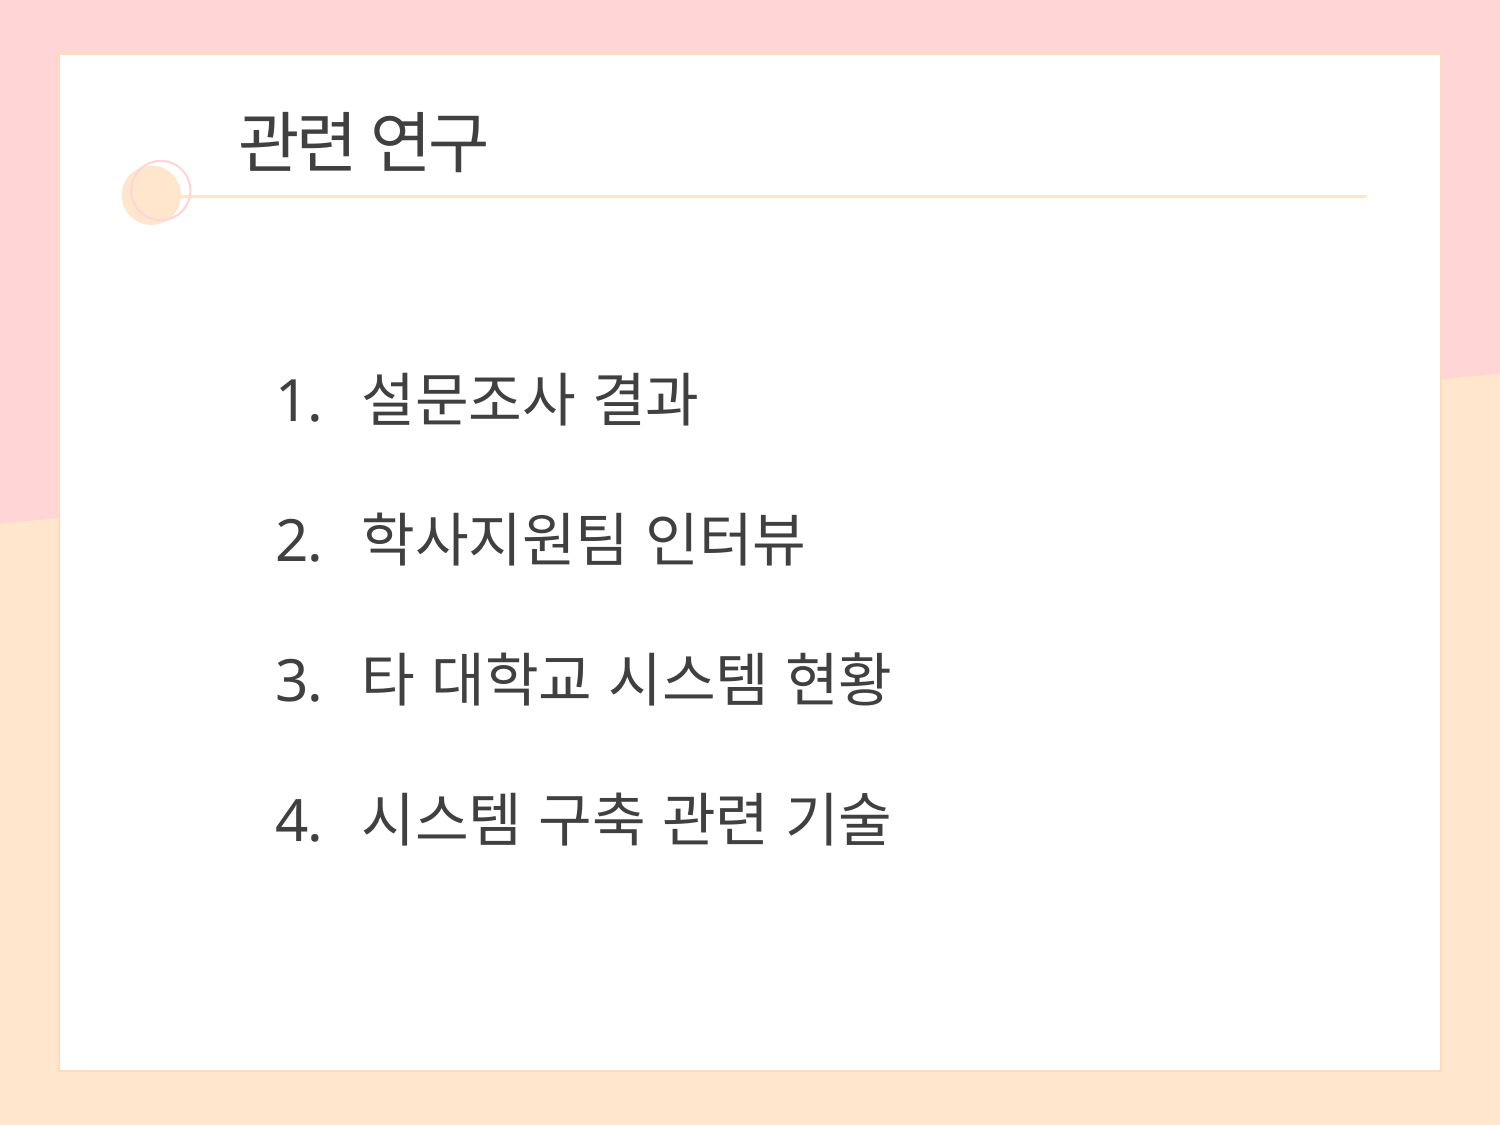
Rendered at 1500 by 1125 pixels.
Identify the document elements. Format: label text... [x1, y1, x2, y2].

text_box 관련 연구 [223, 93, 506, 189]
text_box 설문조사 결과 학사지원팀 인터뷰 타 대학교 시스템 현황 시스템 구축 관련 기술 [260, 285, 907, 861]
